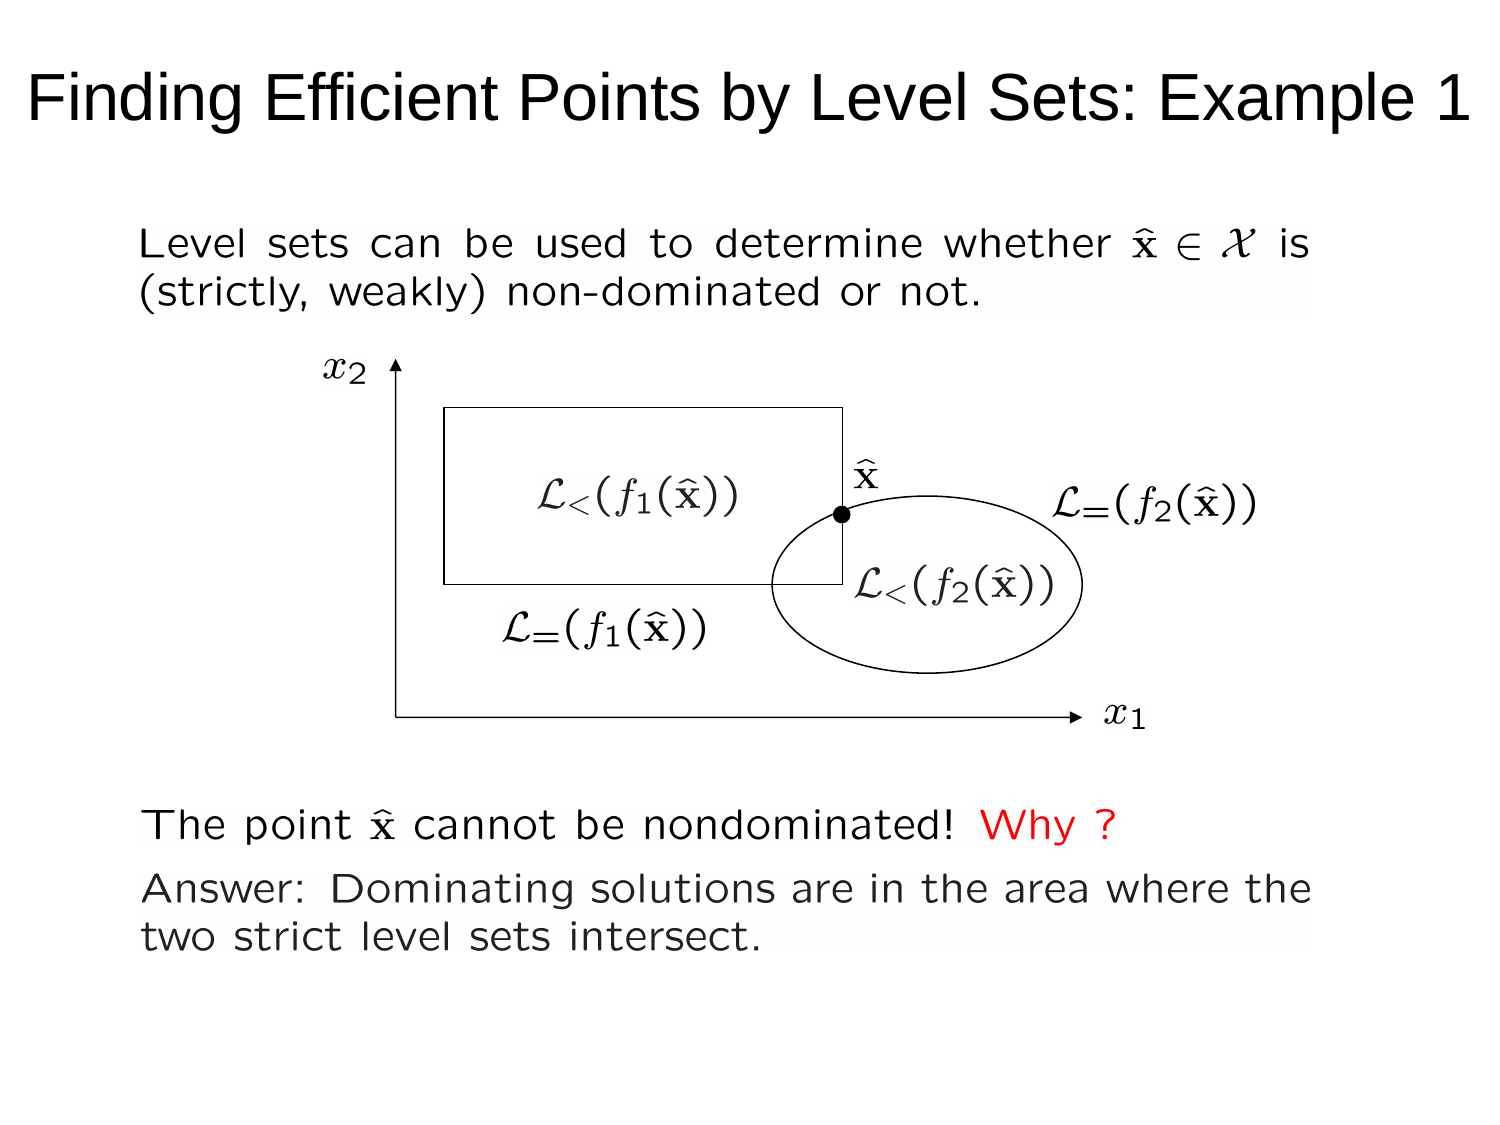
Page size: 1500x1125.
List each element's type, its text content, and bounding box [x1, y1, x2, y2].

picture [321, 357, 365, 386]
picture [852, 458, 881, 489]
text_box [443, 407, 843, 585]
picture [141, 808, 1115, 847]
picture [141, 226, 1311, 315]
text_box [772, 496, 1083, 674]
picture [535, 473, 737, 519]
title Finding Efficient Points by Level Sets: Example 1 [0, 0, 1500, 188]
text_box [396, 711, 1083, 724]
picture [138, 871, 1311, 952]
picture [831, 505, 853, 527]
picture [851, 562, 1053, 608]
text_box [389, 358, 402, 718]
picture [1102, 702, 1146, 731]
picture [499, 605, 706, 652]
picture [1049, 481, 1256, 527]
